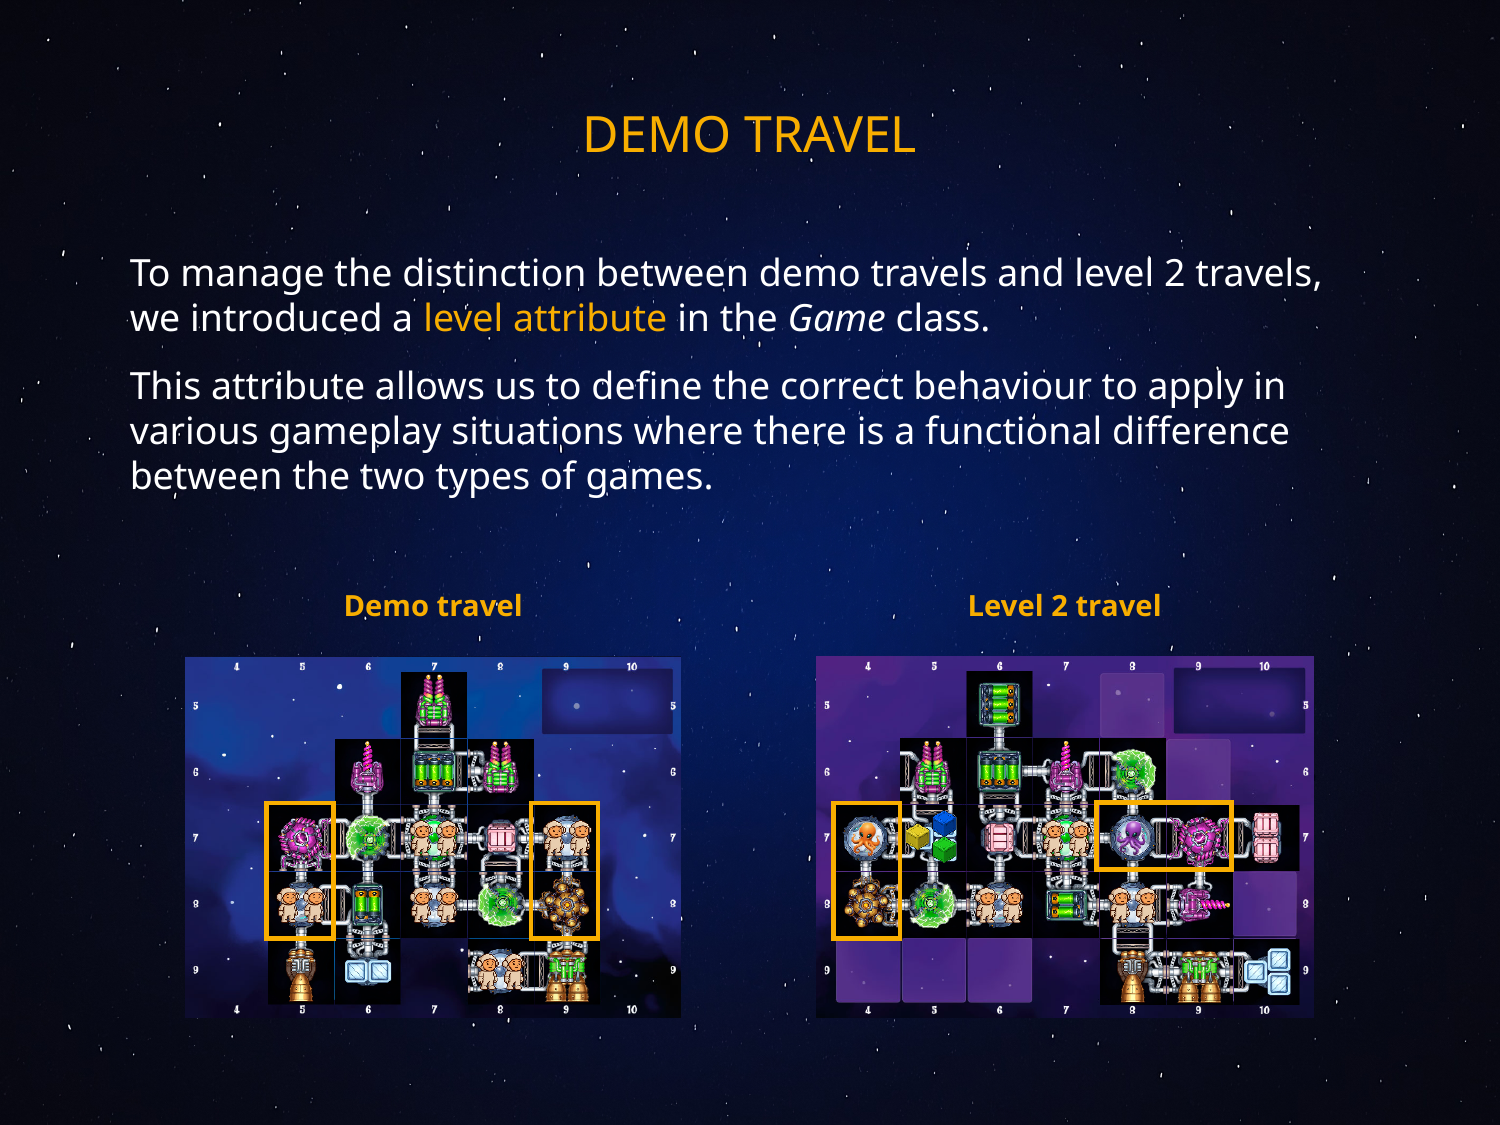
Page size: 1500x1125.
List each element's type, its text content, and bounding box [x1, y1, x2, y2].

text_box DEMO TRAVEL [335, 94, 1165, 170]
text_box To manage the distinction between demo travels and level 2 travels, we introduced a level attribute in the Game class. This attribute allows us to define the correct behaviour to apply in various gameplay situations where there is a functional difference between the two types of games. [114, 241, 1385, 504]
text_box Level 2 travel [950, 579, 1180, 630]
picture [0, 0, 1500, 1125]
text_box Demo travel [318, 579, 548, 630]
